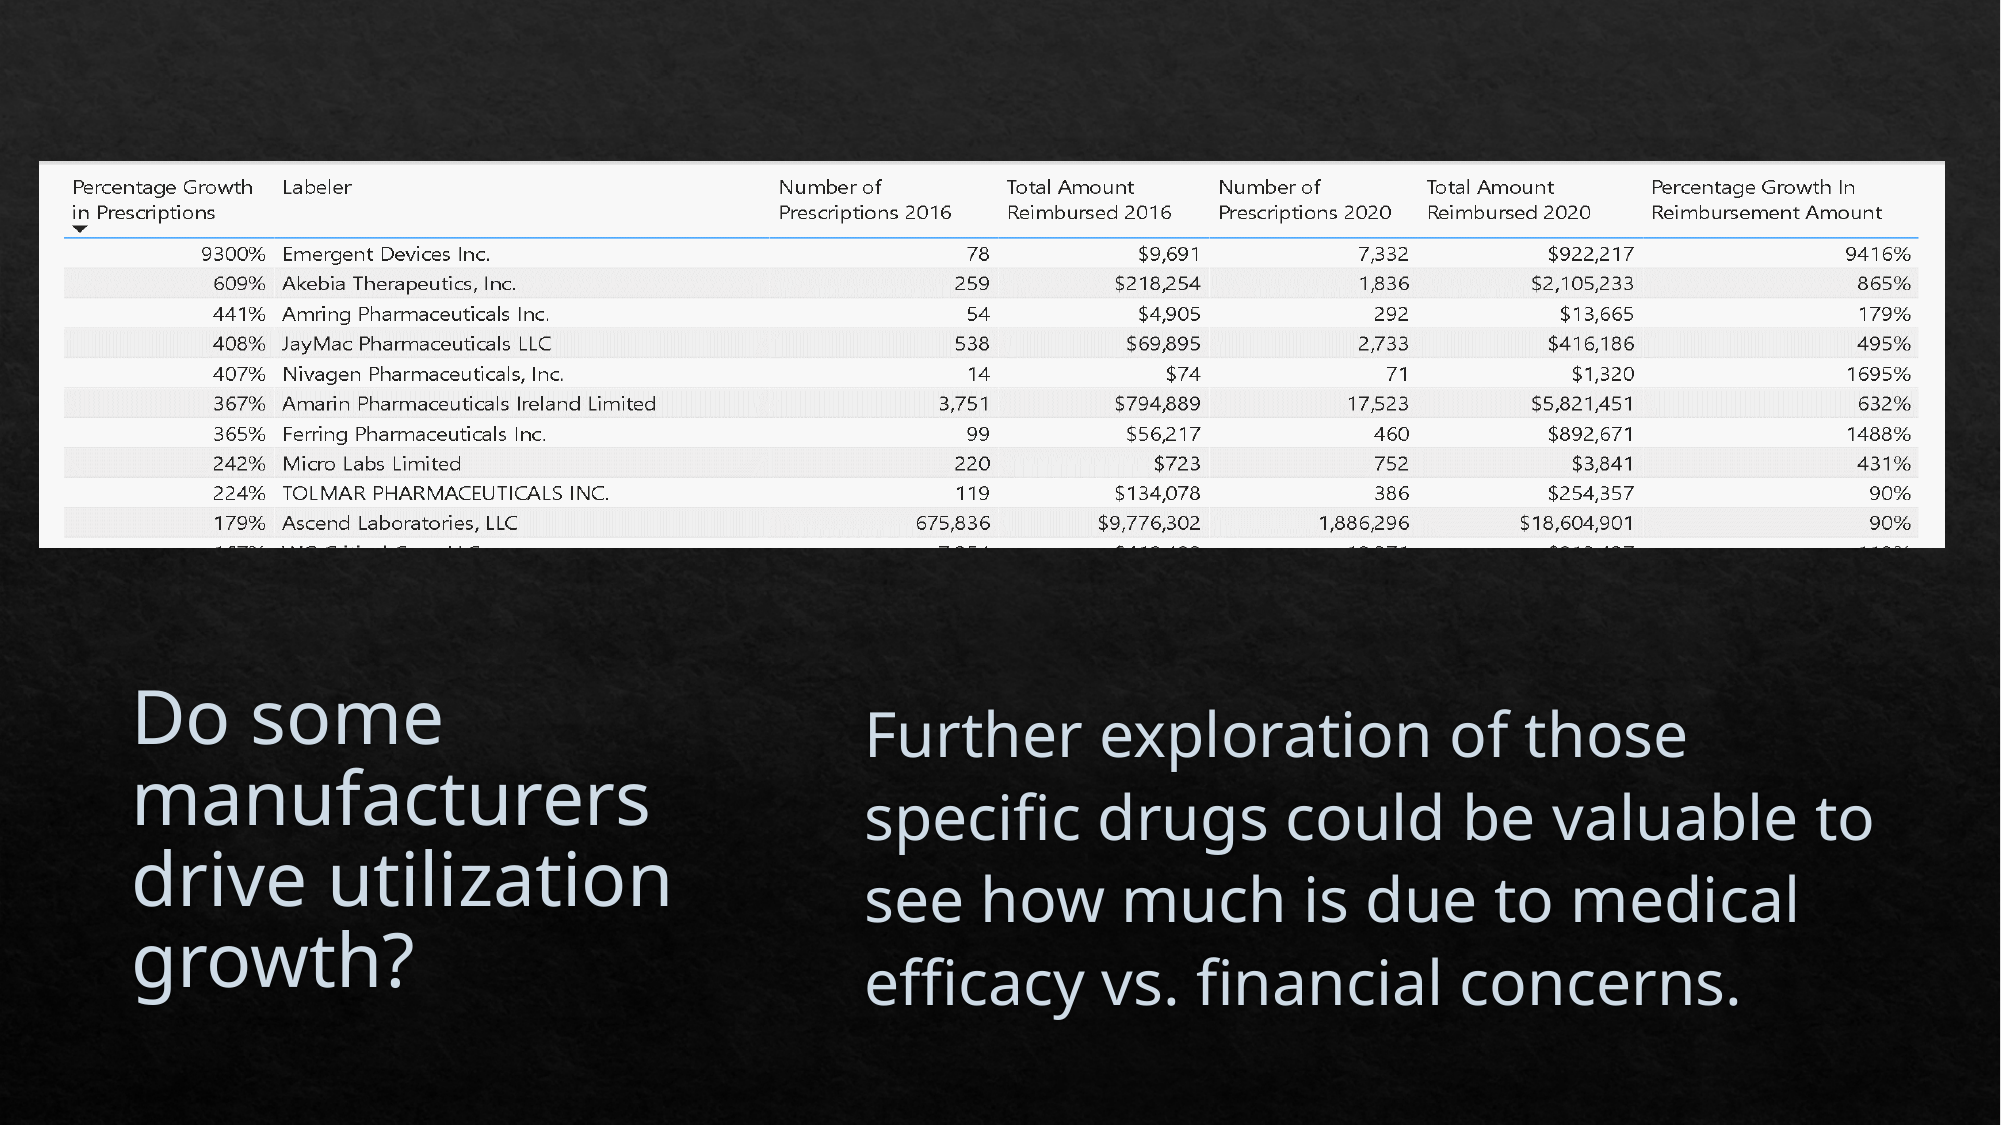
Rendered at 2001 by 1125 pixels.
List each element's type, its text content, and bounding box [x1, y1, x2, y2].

title Do some manufacturers drive utilization growth? [116, 690, 764, 994]
text_box [0, 0, 2000, 1125]
picture [39, 105, 1945, 605]
list Further exploration of those specific drugs could be valuable to see how much is due to medical efficacy vs. financial concerns. [843, 646, 1898, 1059]
